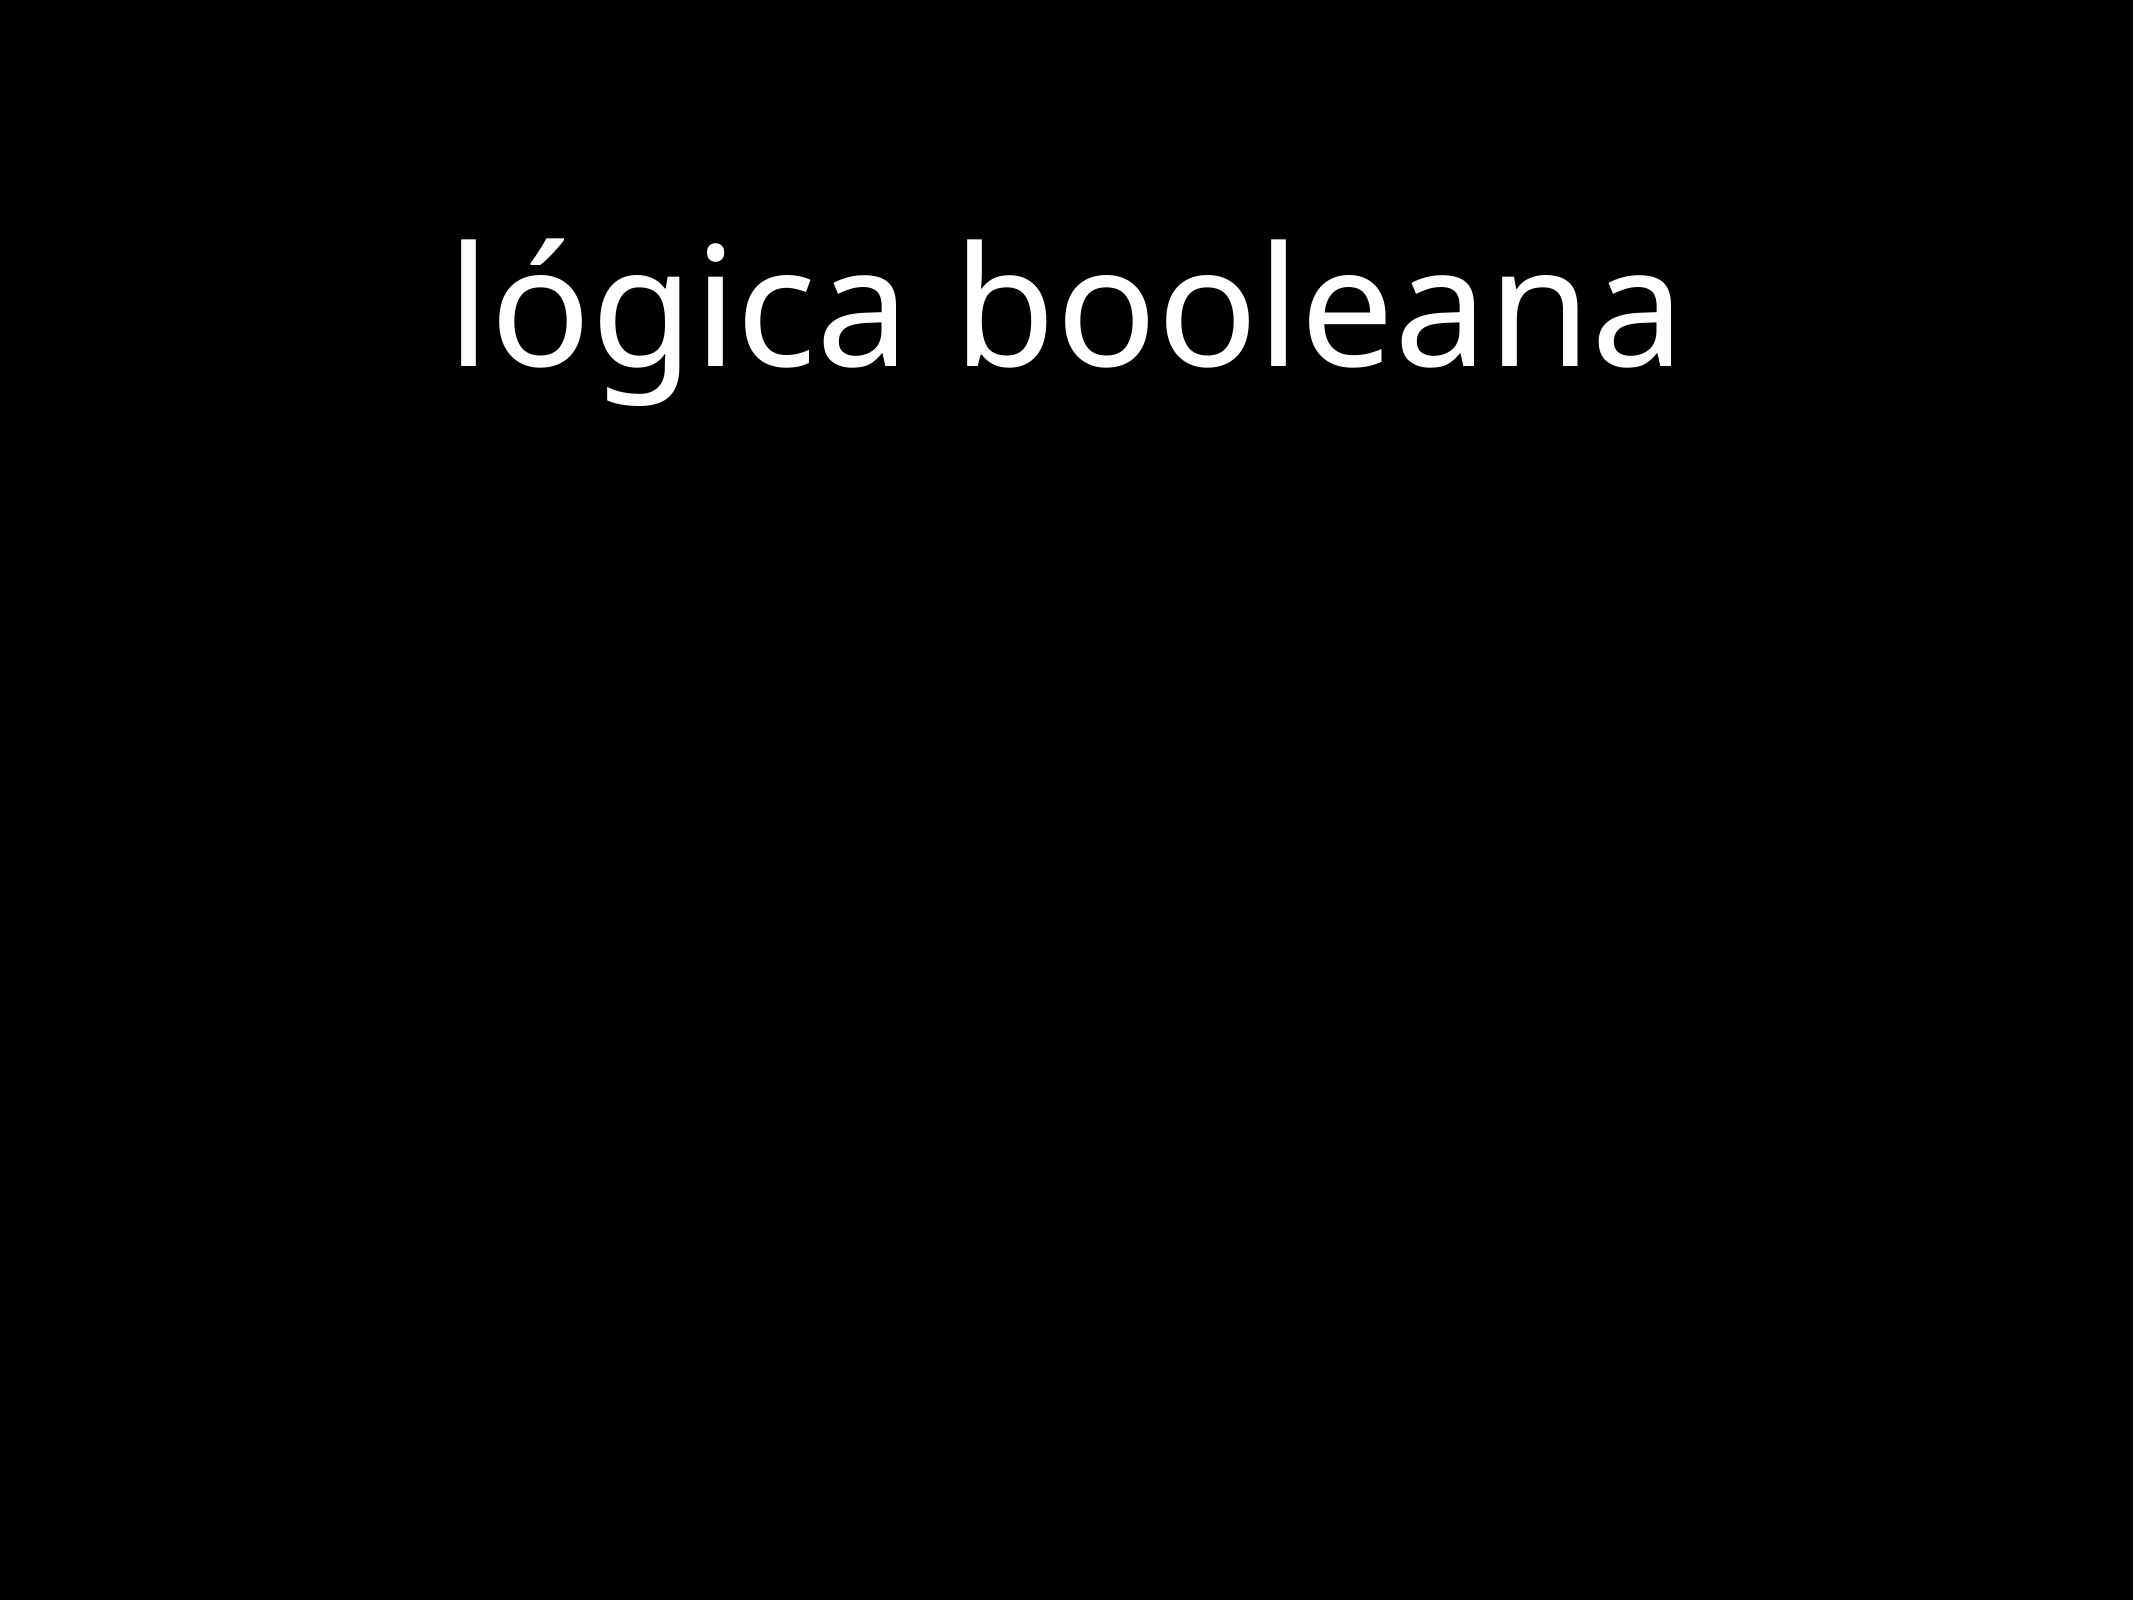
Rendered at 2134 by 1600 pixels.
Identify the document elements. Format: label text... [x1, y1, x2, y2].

title lógica booleana [207, 28, 1926, 572]
